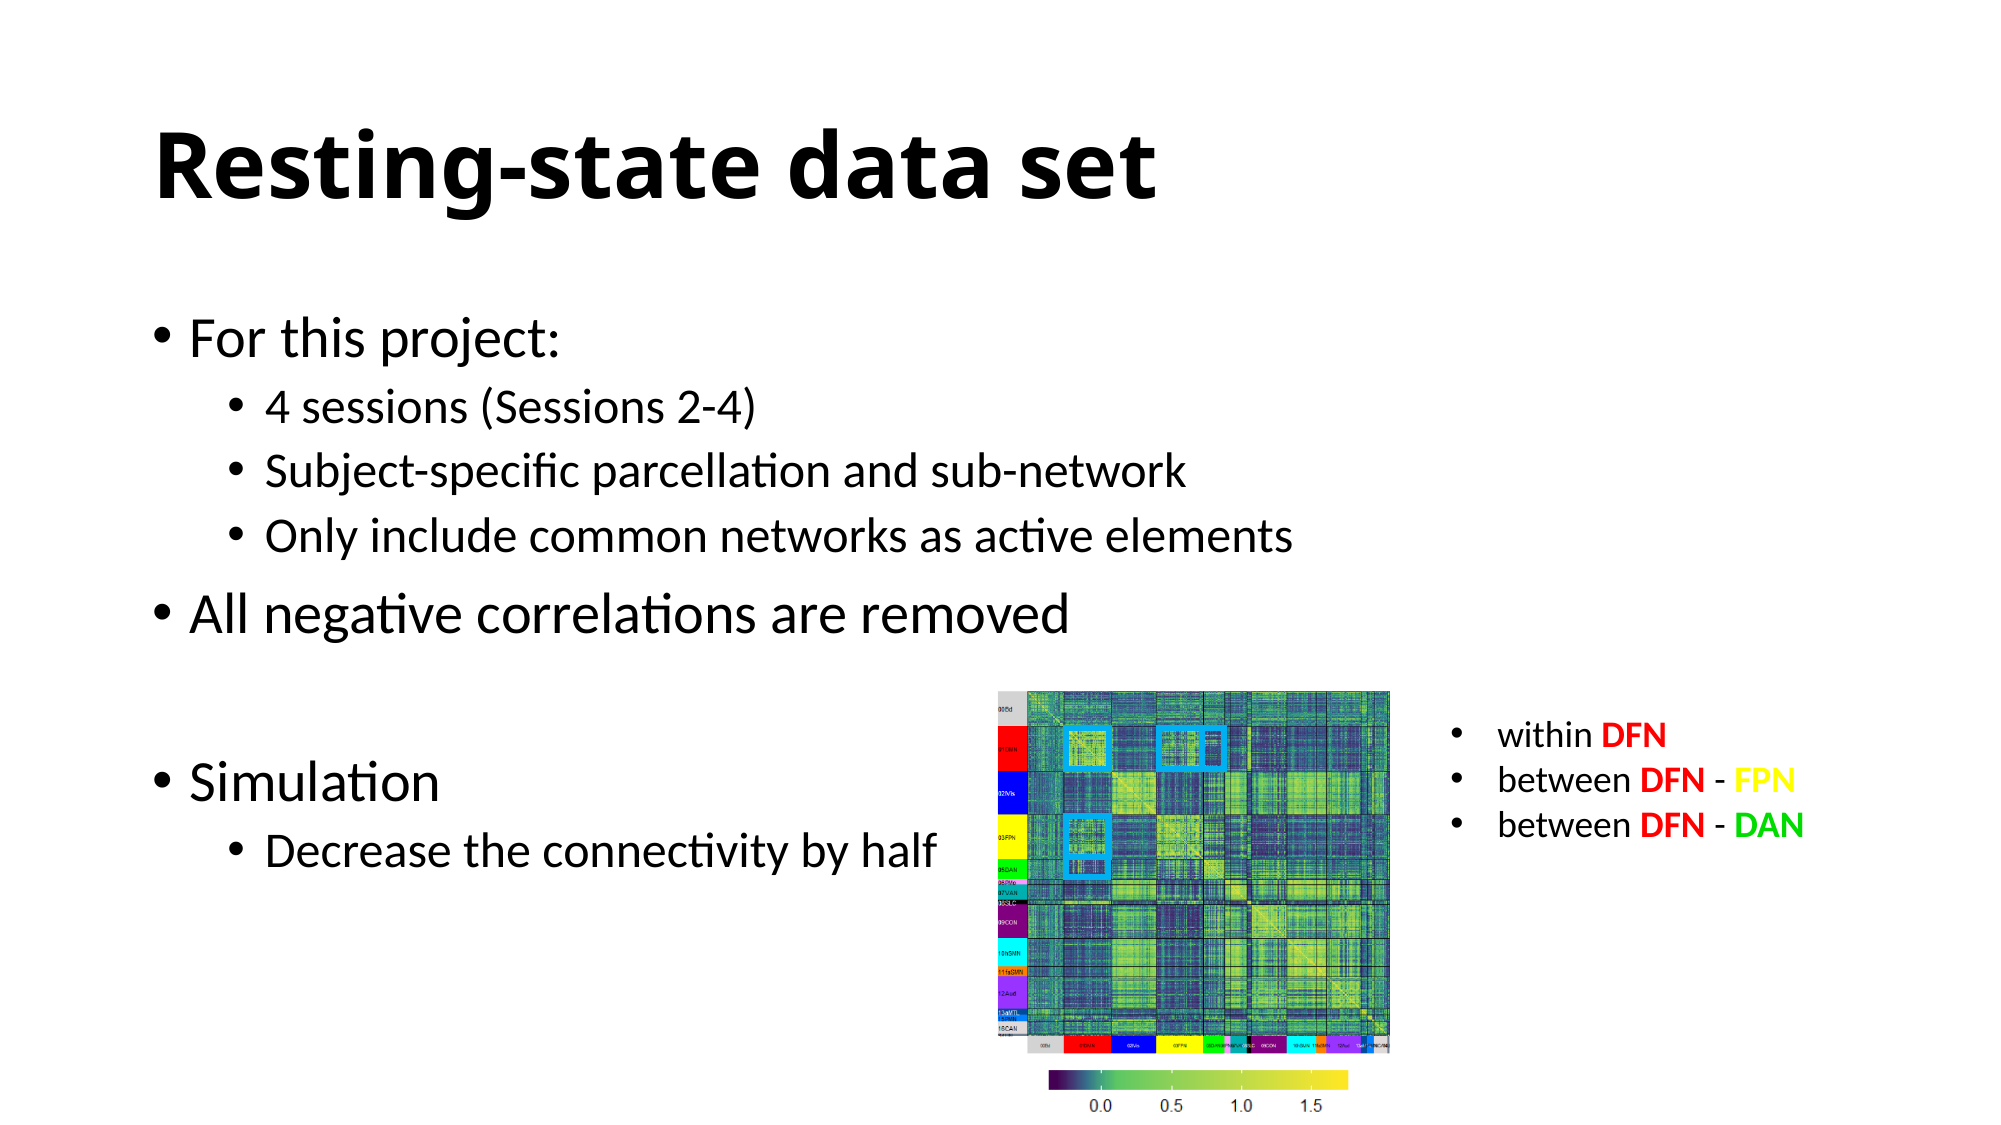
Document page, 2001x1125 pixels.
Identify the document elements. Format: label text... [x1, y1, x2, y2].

picture [987, 669, 1417, 1120]
text_box within DFN between DFN - FPN between DFN - DAN [1435, 702, 1820, 897]
title Resting-state data set [137, 59, 1863, 278]
list For this project: 4 sessions (Sessions 2-4) Subject-specific parcellation and sub-network Only include common networks as active elements All negative correlations are removed Simulation Decrease the connectivity by half [137, 299, 1863, 1106]
